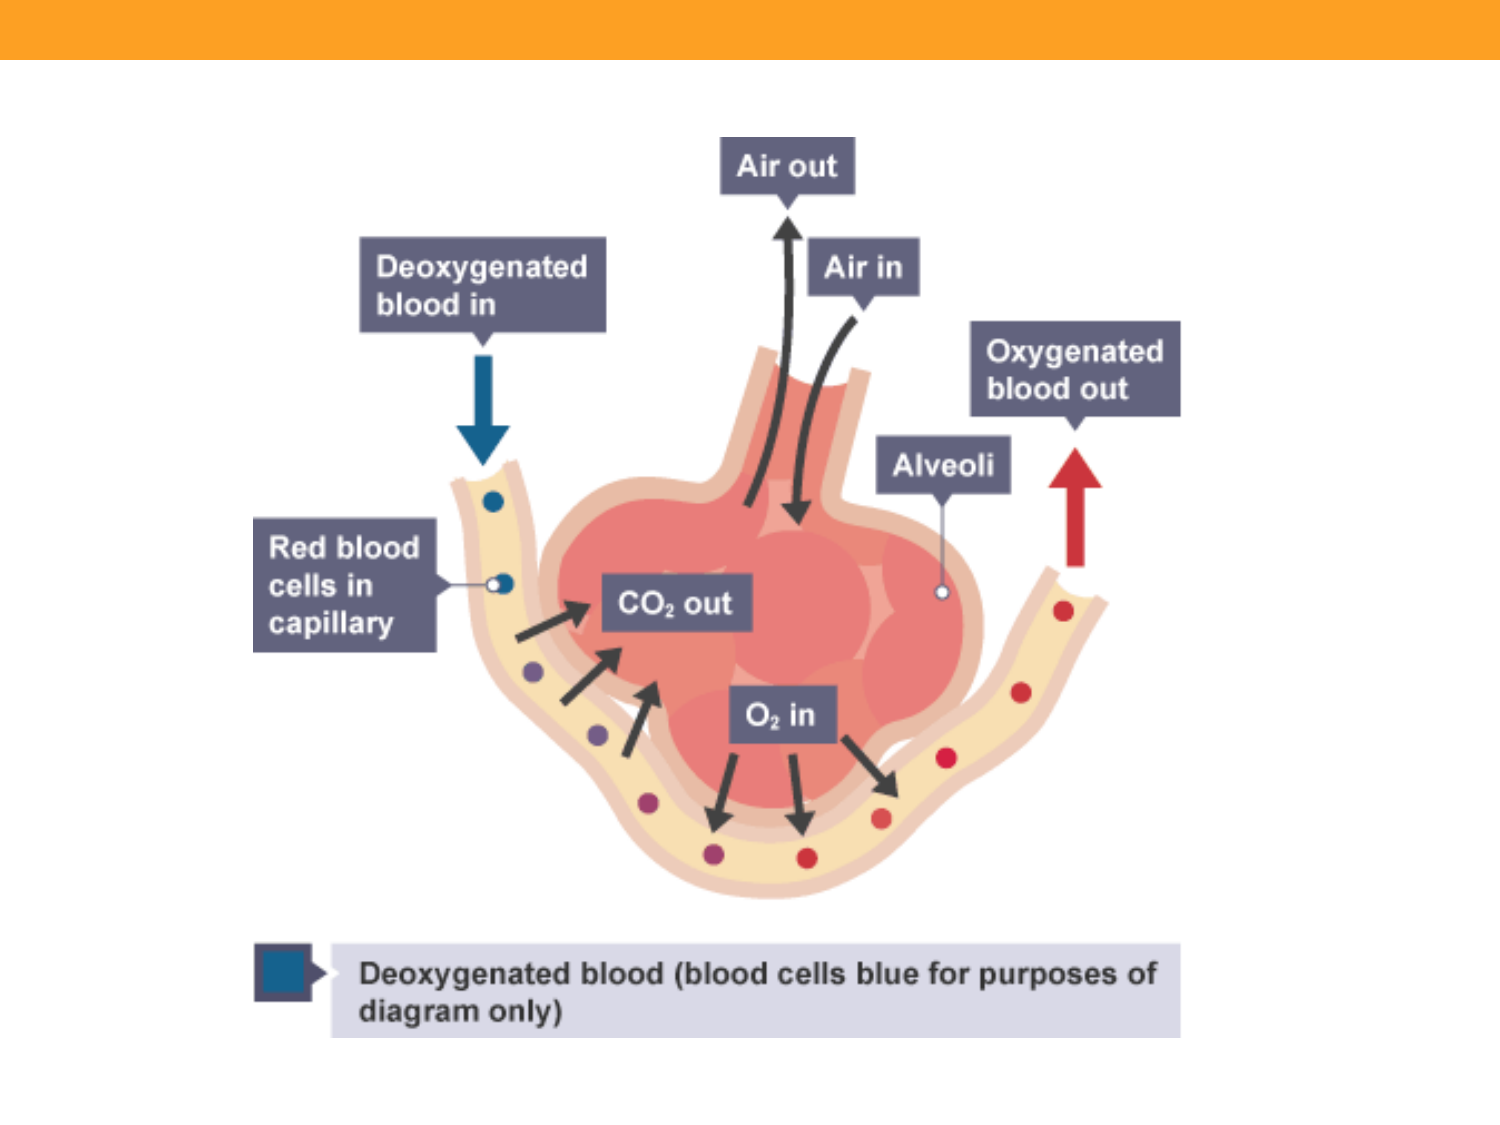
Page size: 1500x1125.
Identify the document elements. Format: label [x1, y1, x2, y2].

picture [253, 136, 1500, 1039]
